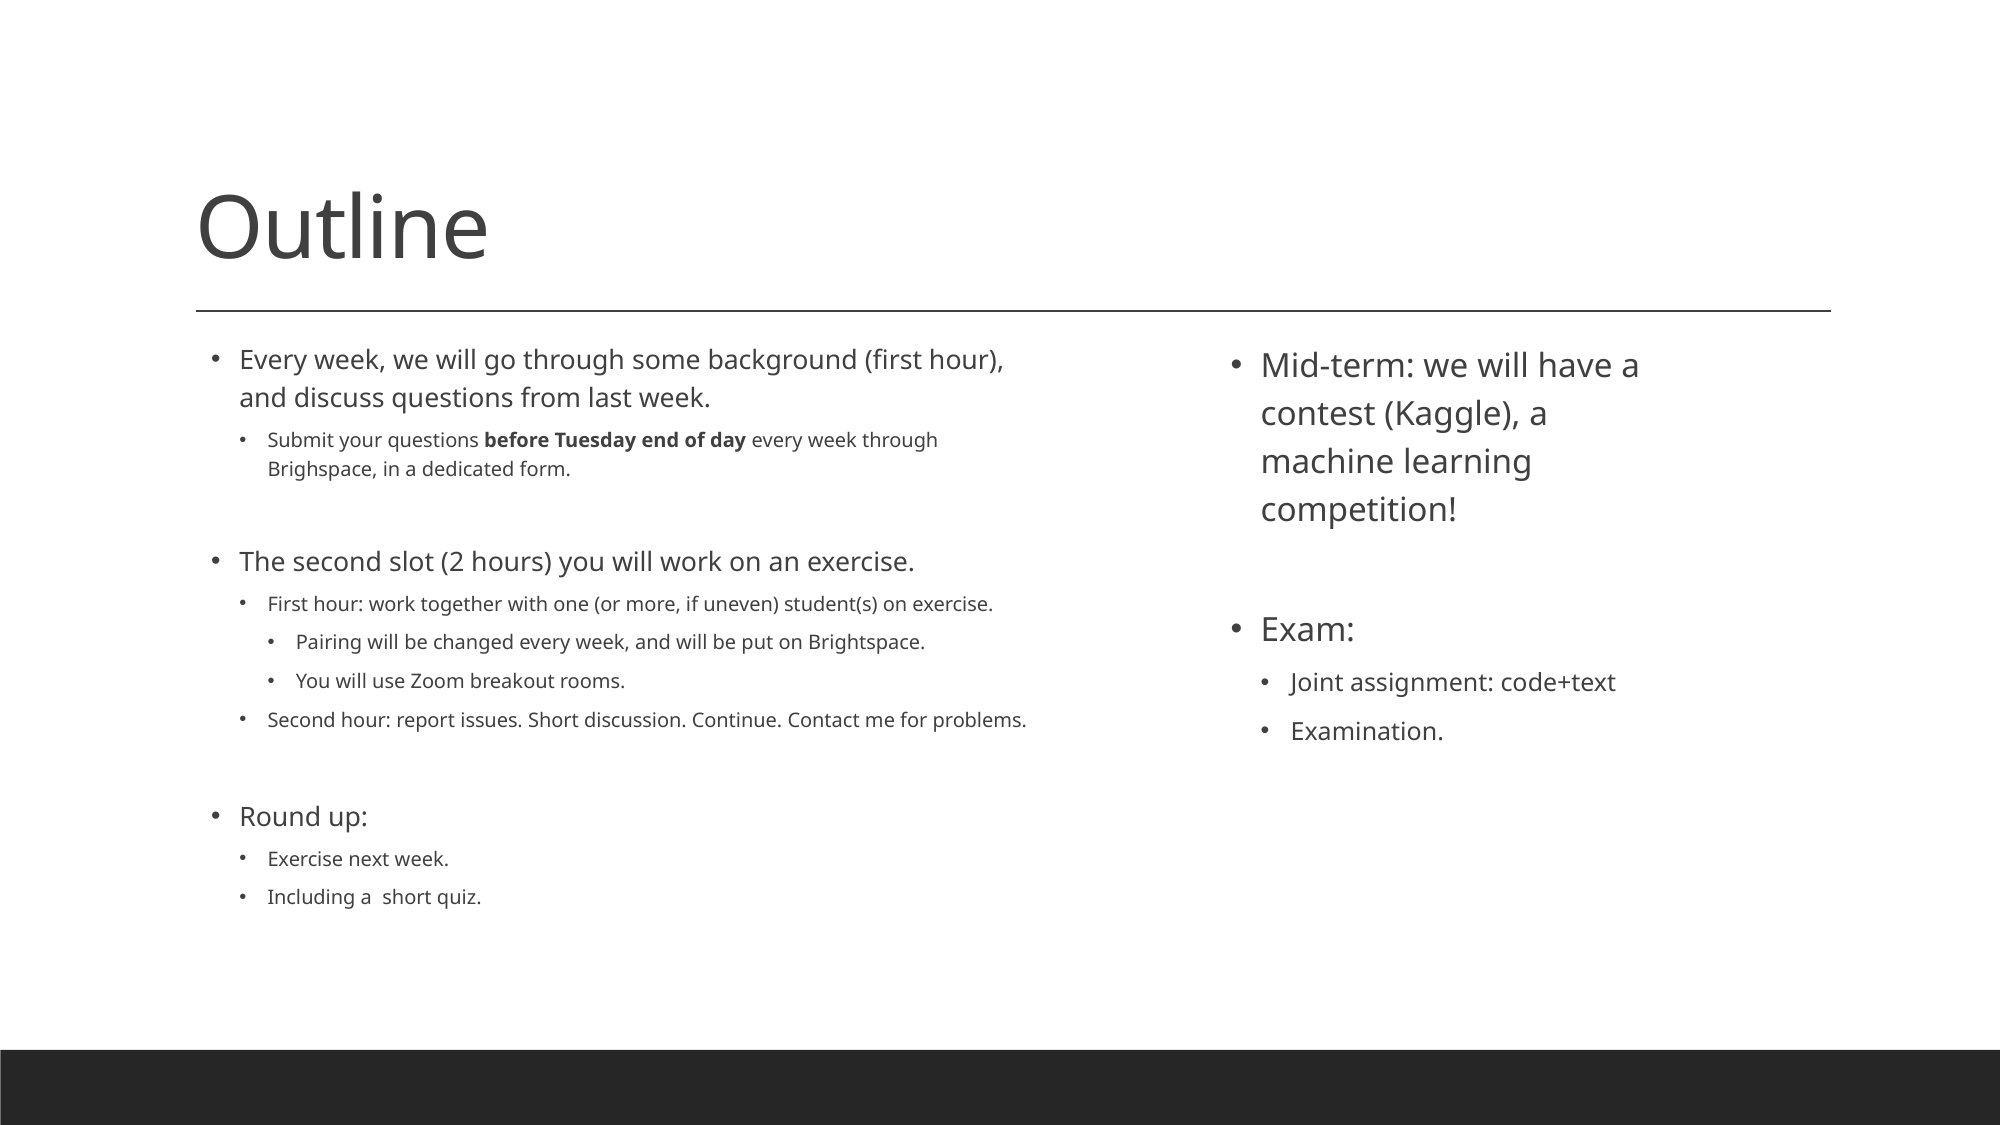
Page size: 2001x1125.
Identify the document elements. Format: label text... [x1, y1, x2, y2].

text_box Mid-term: we will have a contest (Kaggle), a machine learning competition! Exam: Joint assignment: code+text Examination. [1197, 328, 1677, 946]
list Every week, we will go through some background (first hour), and discuss questions from last week. Submit your questions before Tuesday end of day every week through Brighspace, in a dedicated form. The second slot (2 hours) you will work on an exercise. First hour: work together with one (or more, if uneven) student(s) on exercise. Pairing will be changed every week, and will be put on Brightspace. You will use Zoom breakout rooms. Second hour: report issues. Short discussion. Continue. Contact me for problems. Round up: Exercise next week. Including a short quiz. [180, 328, 1035, 946]
title Outline [180, 47, 1830, 285]
